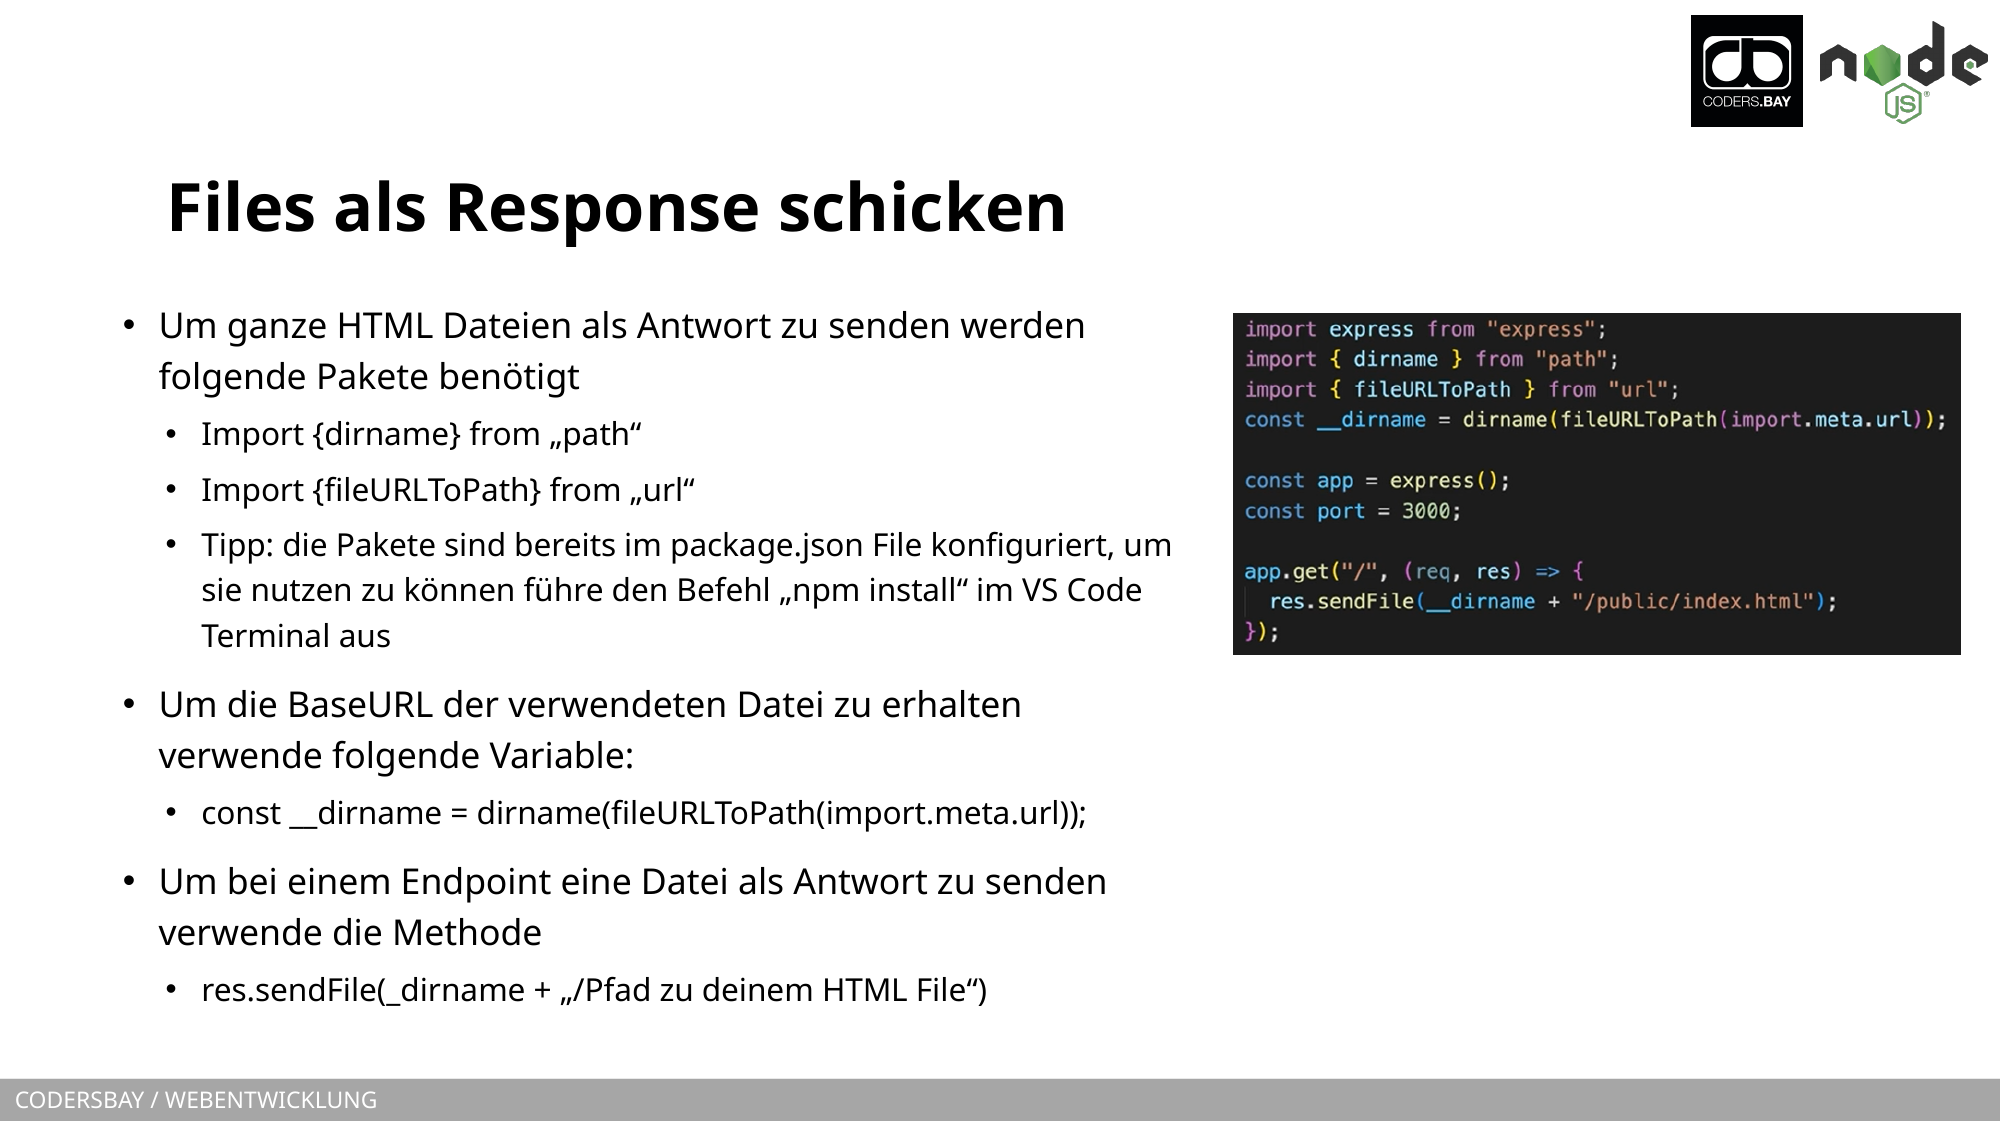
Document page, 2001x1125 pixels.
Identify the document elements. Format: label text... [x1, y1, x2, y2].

picture [1820, 21, 1988, 124]
list Um ganze HTML Dateien als Antwort zu senden werden folgende Pakete benötigt Import {dirname} from „path“ Import {fileURLToPath} from „url“ Tipp: die Pakete sind bereits im package.json File konfiguriert, um sie nutzen zu können führe den Befehl „npm install“ im VS Code Terminal aus Um die BaseURL der verwendeten Datei zu erhalten verwende folgende Variable: const __dirname = dirname(fileURLToPath(import.meta.url)); Um bei einem Endpoint eine Datei als Antwort zu senden verwende die Methode res.sendFile(_dirname + „/Pfad zu deinem HTML File“) [108, 287, 1203, 1017]
picture [1691, 15, 1803, 127]
picture [1232, 313, 1961, 655]
title Files als Response schicken [151, 91, 1615, 317]
